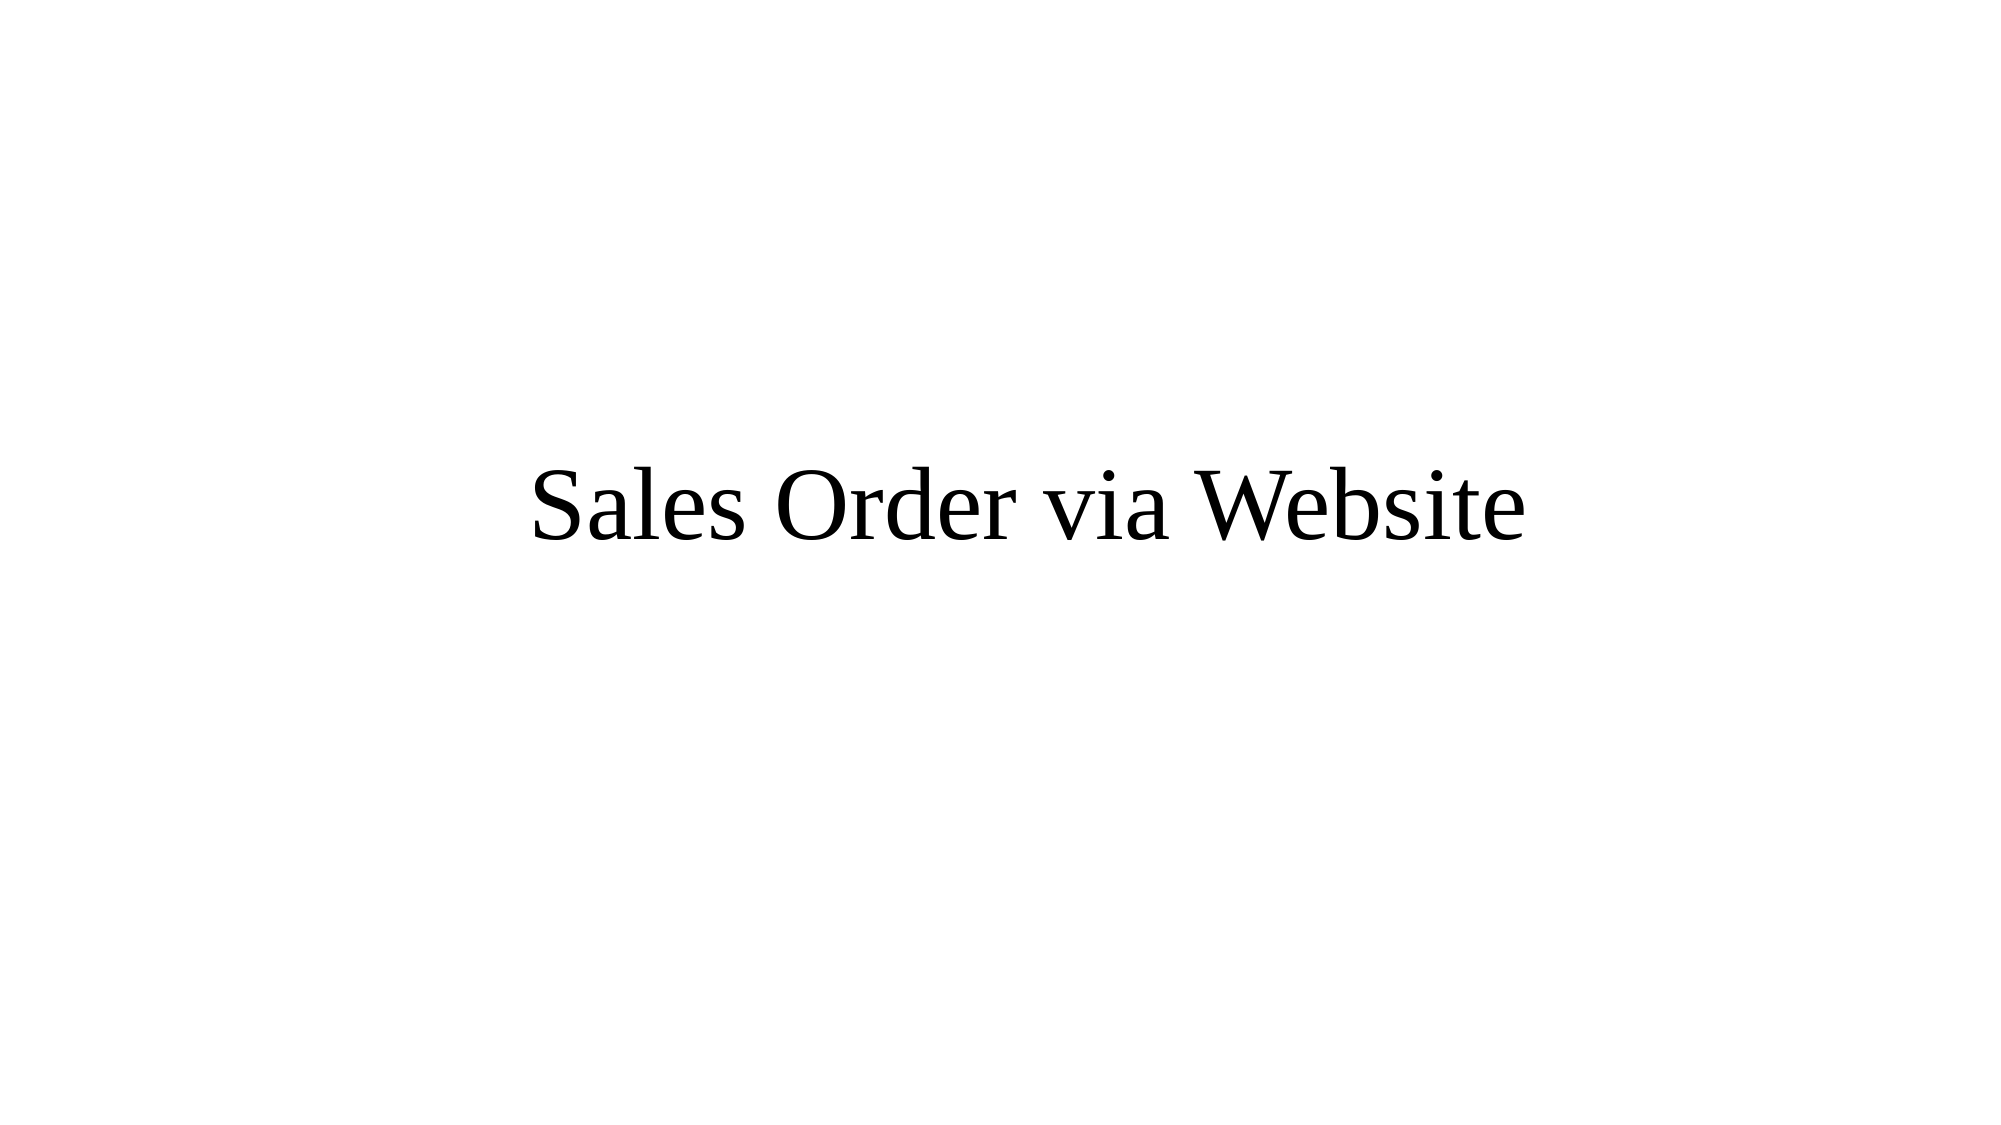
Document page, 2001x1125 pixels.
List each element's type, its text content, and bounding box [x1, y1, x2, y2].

text_box Sales Order via Website [514, 427, 1545, 568]
